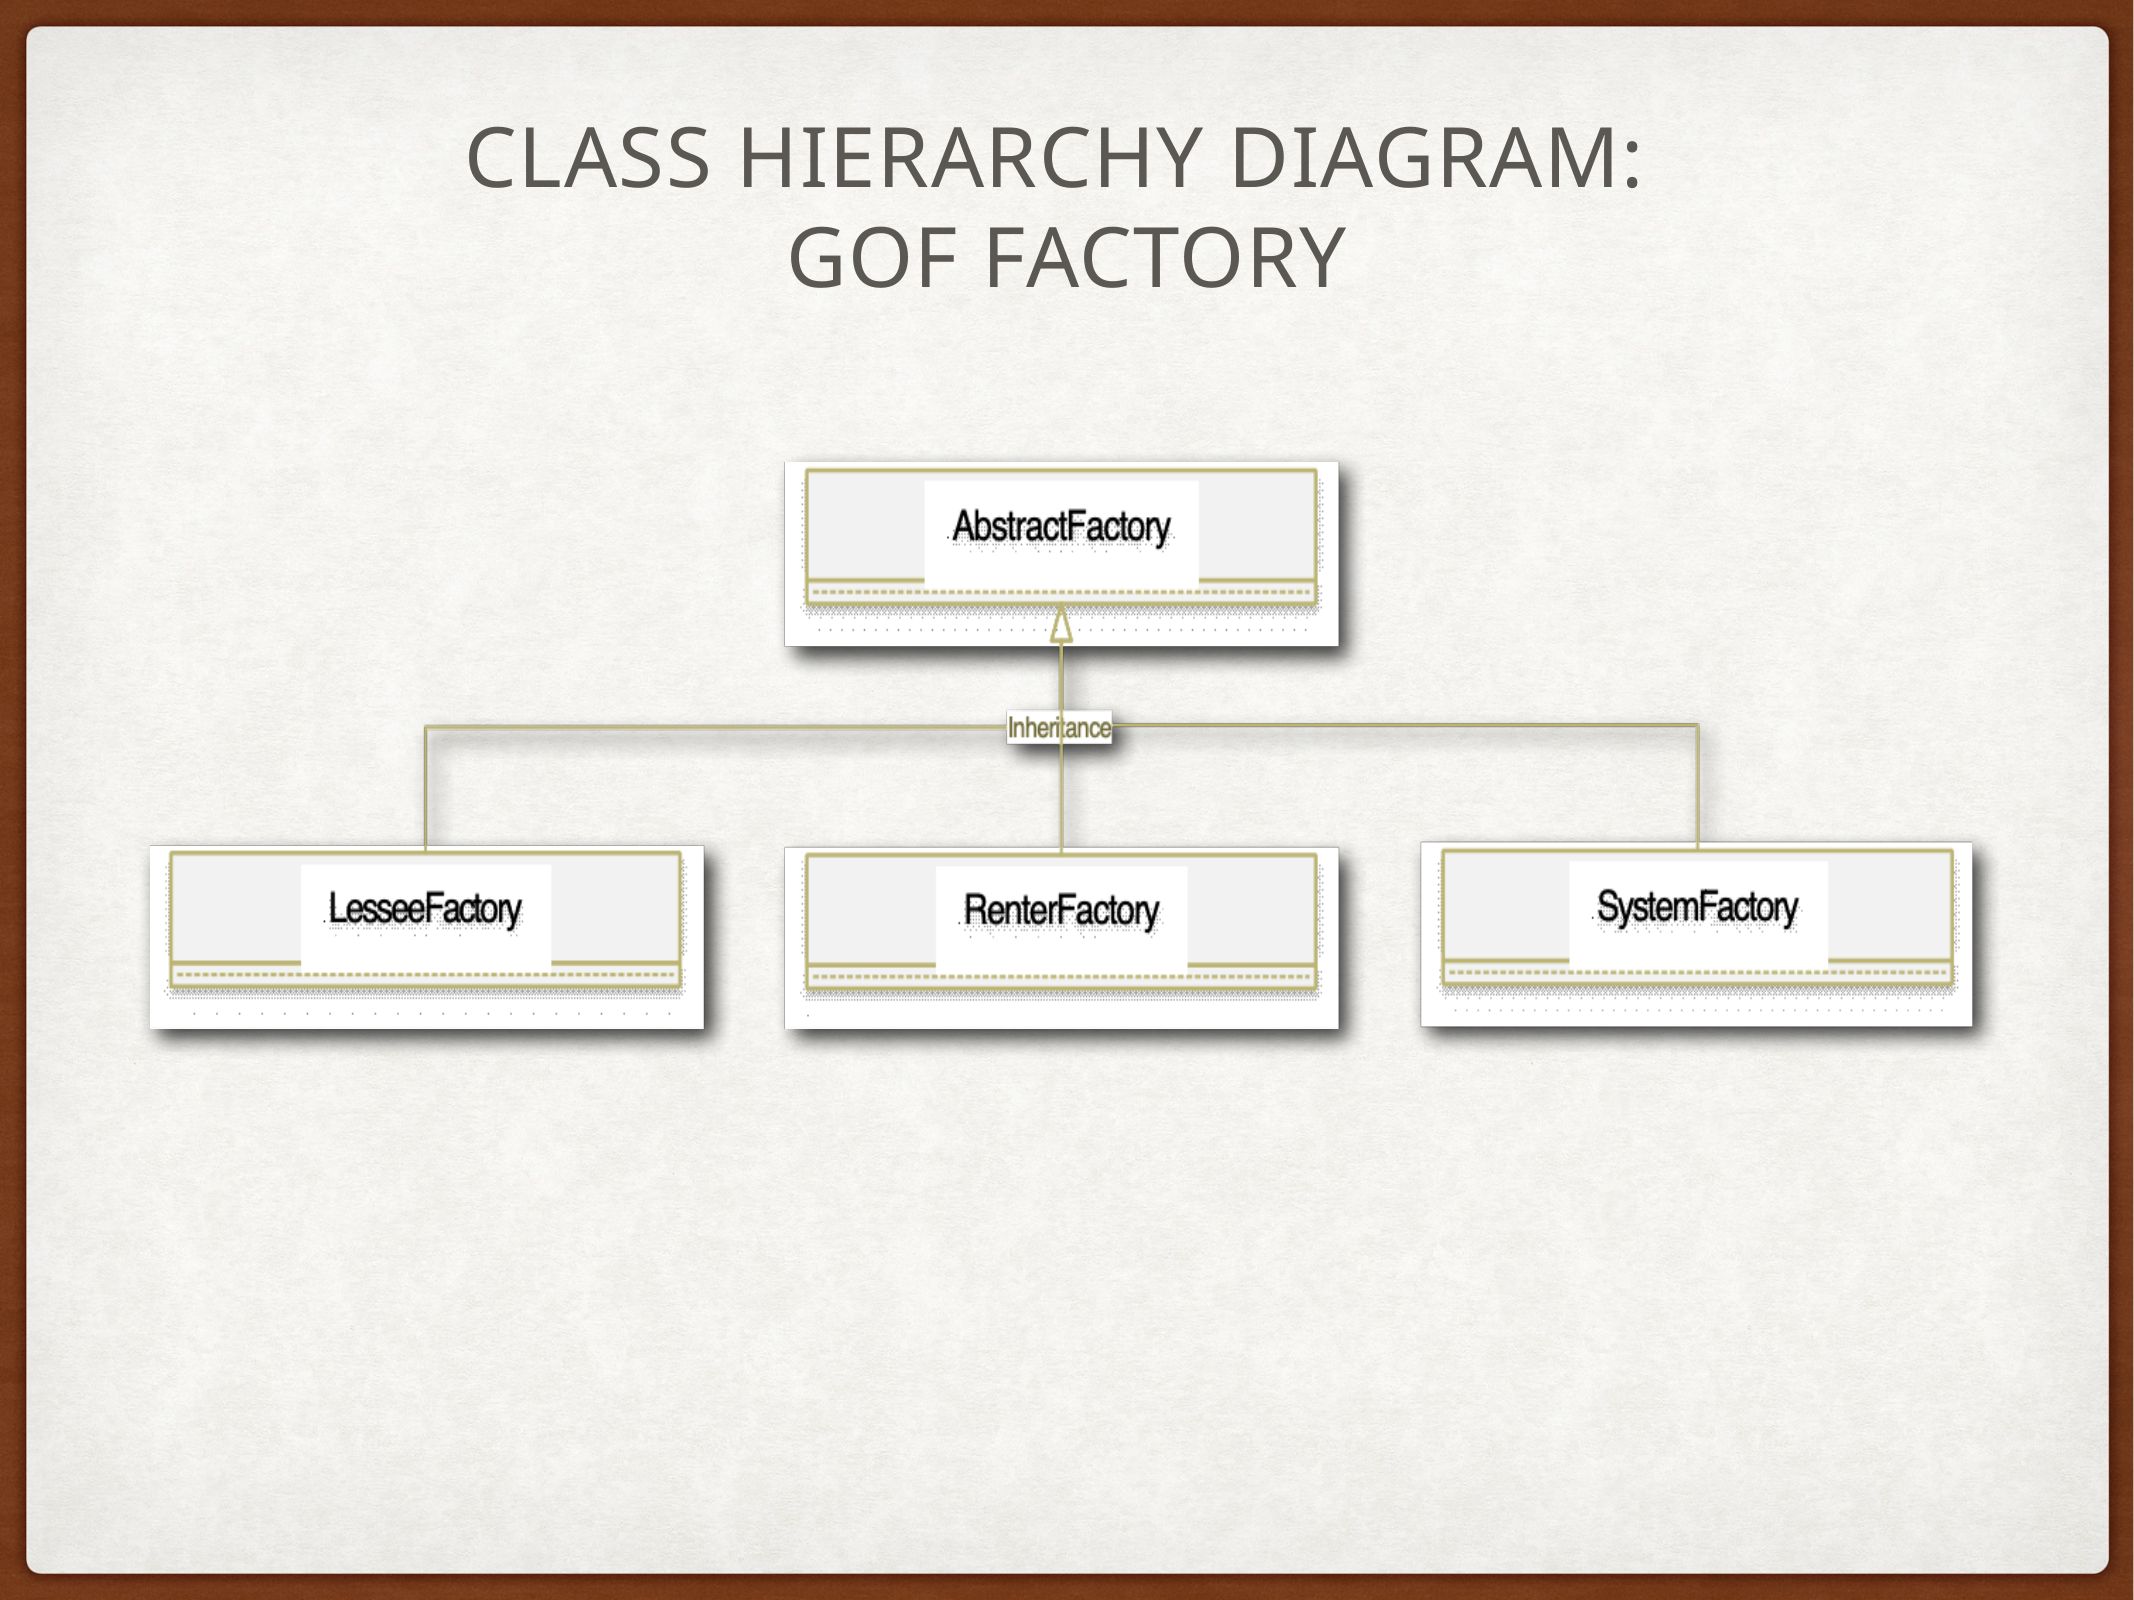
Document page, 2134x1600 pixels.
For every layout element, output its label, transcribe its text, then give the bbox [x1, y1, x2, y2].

title Class hierarchy Diagram: GoF Factory [109, 95, 2024, 379]
picture [0, 0, 2134, 1600]
